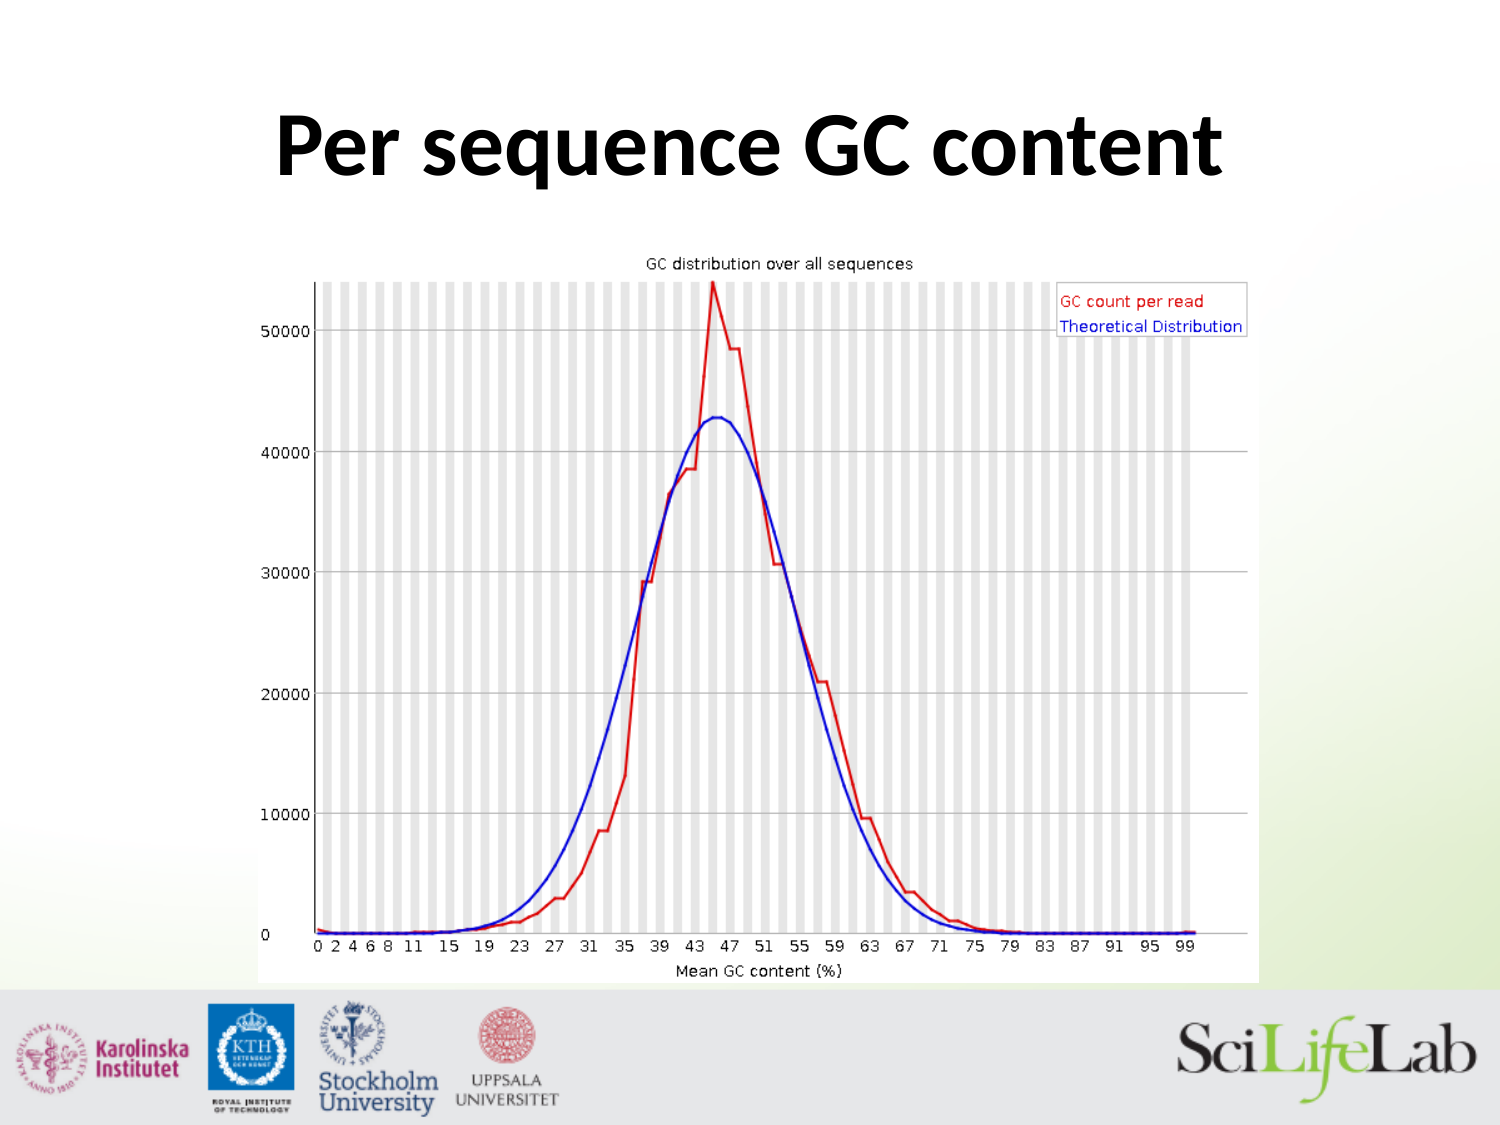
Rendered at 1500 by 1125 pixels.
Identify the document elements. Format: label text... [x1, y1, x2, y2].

title Per sequence GC content [75, 45, 1425, 233]
picture [257, 232, 1259, 983]
